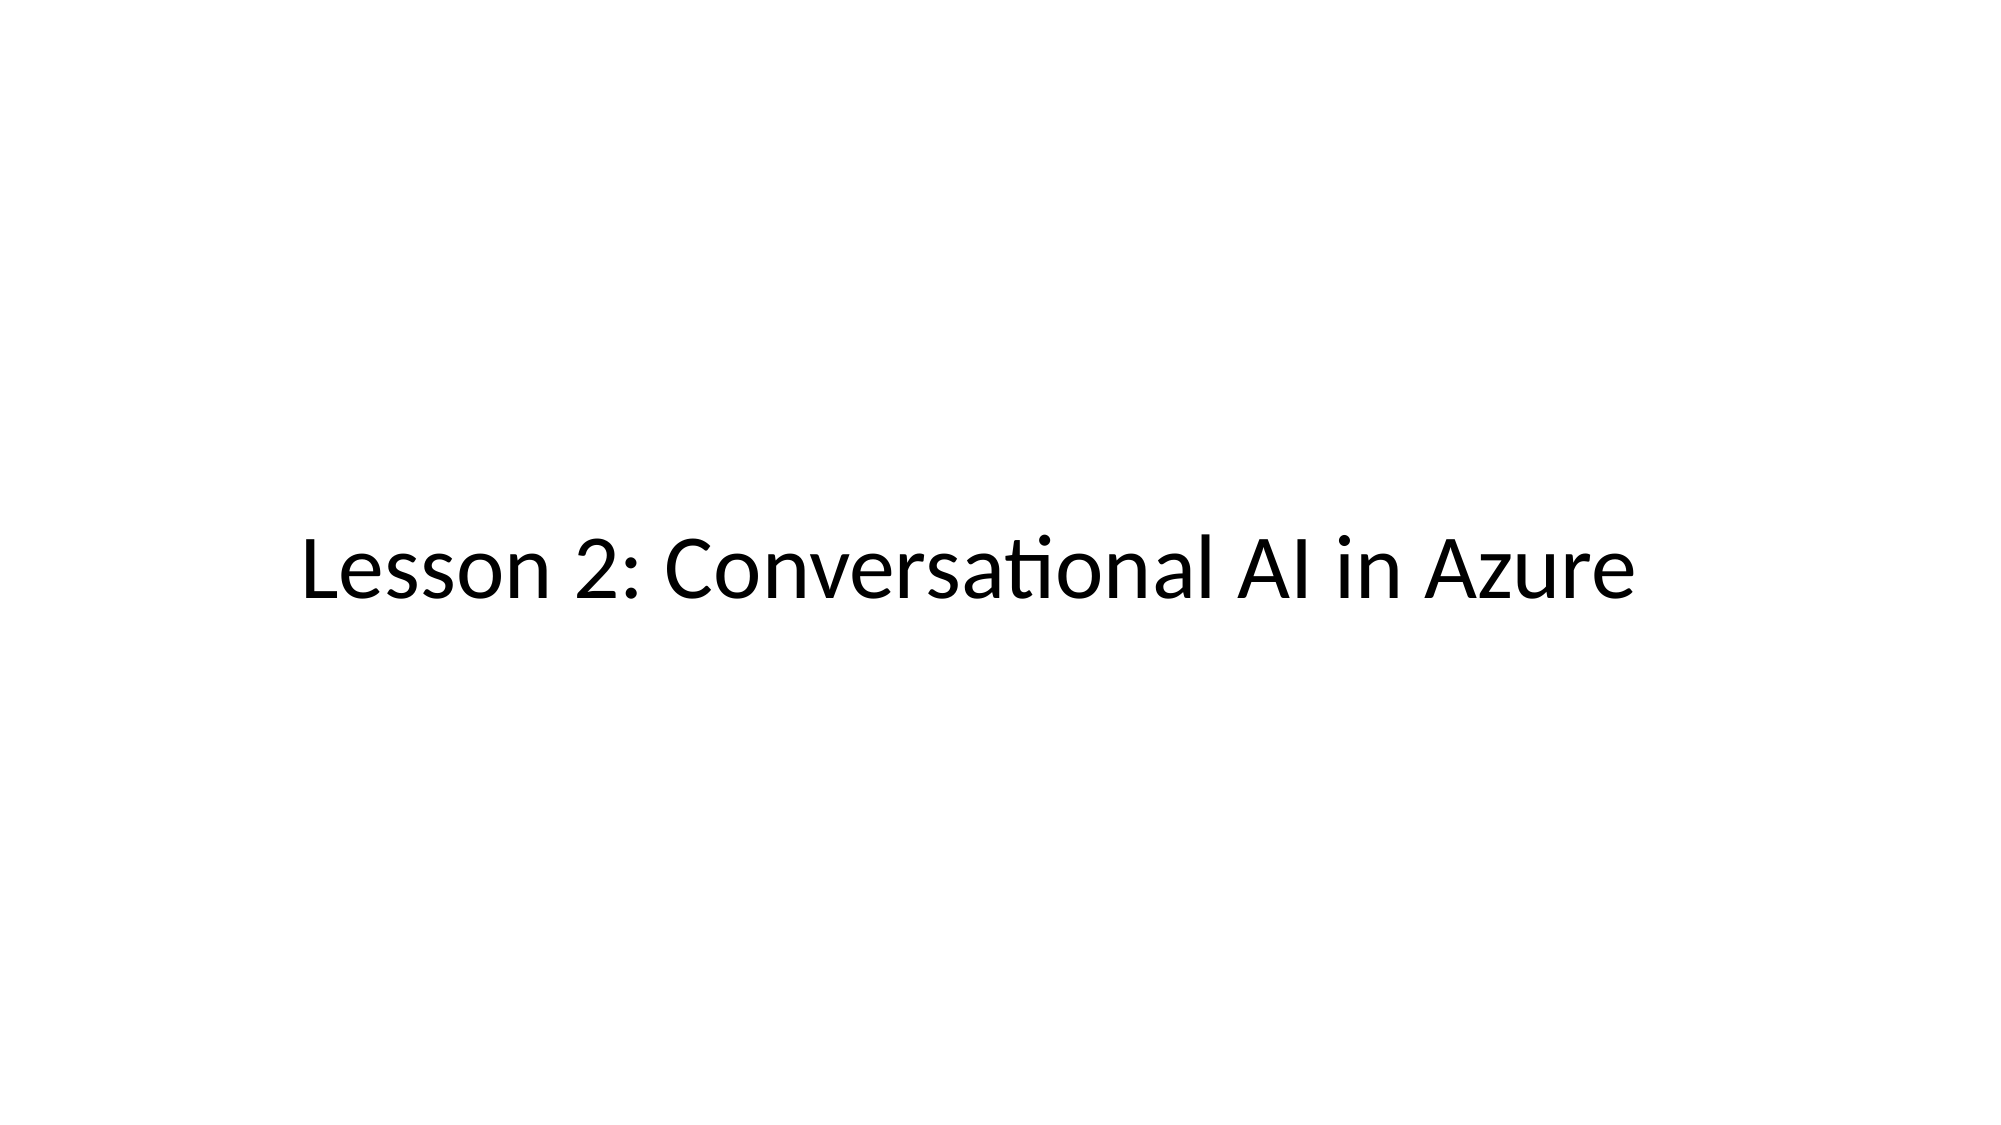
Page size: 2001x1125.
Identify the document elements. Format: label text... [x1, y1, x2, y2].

text_box Lesson 2: Conversational AI in Azure [285, 499, 1655, 624]
